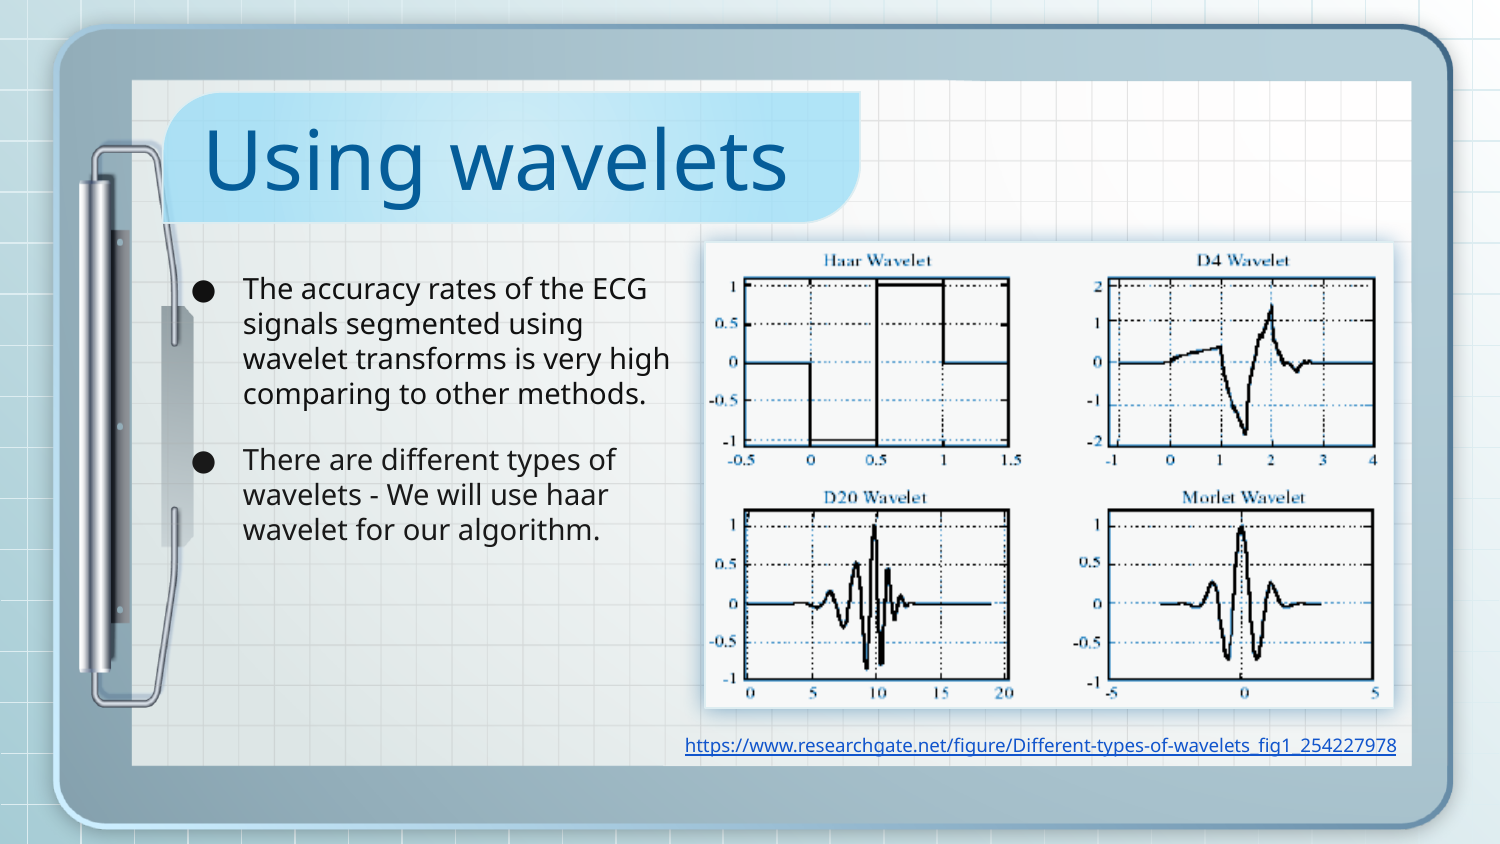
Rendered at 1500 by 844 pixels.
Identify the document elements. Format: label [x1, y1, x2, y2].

picture [37, 14, 1463, 837]
text_box [162, 91, 861, 224]
